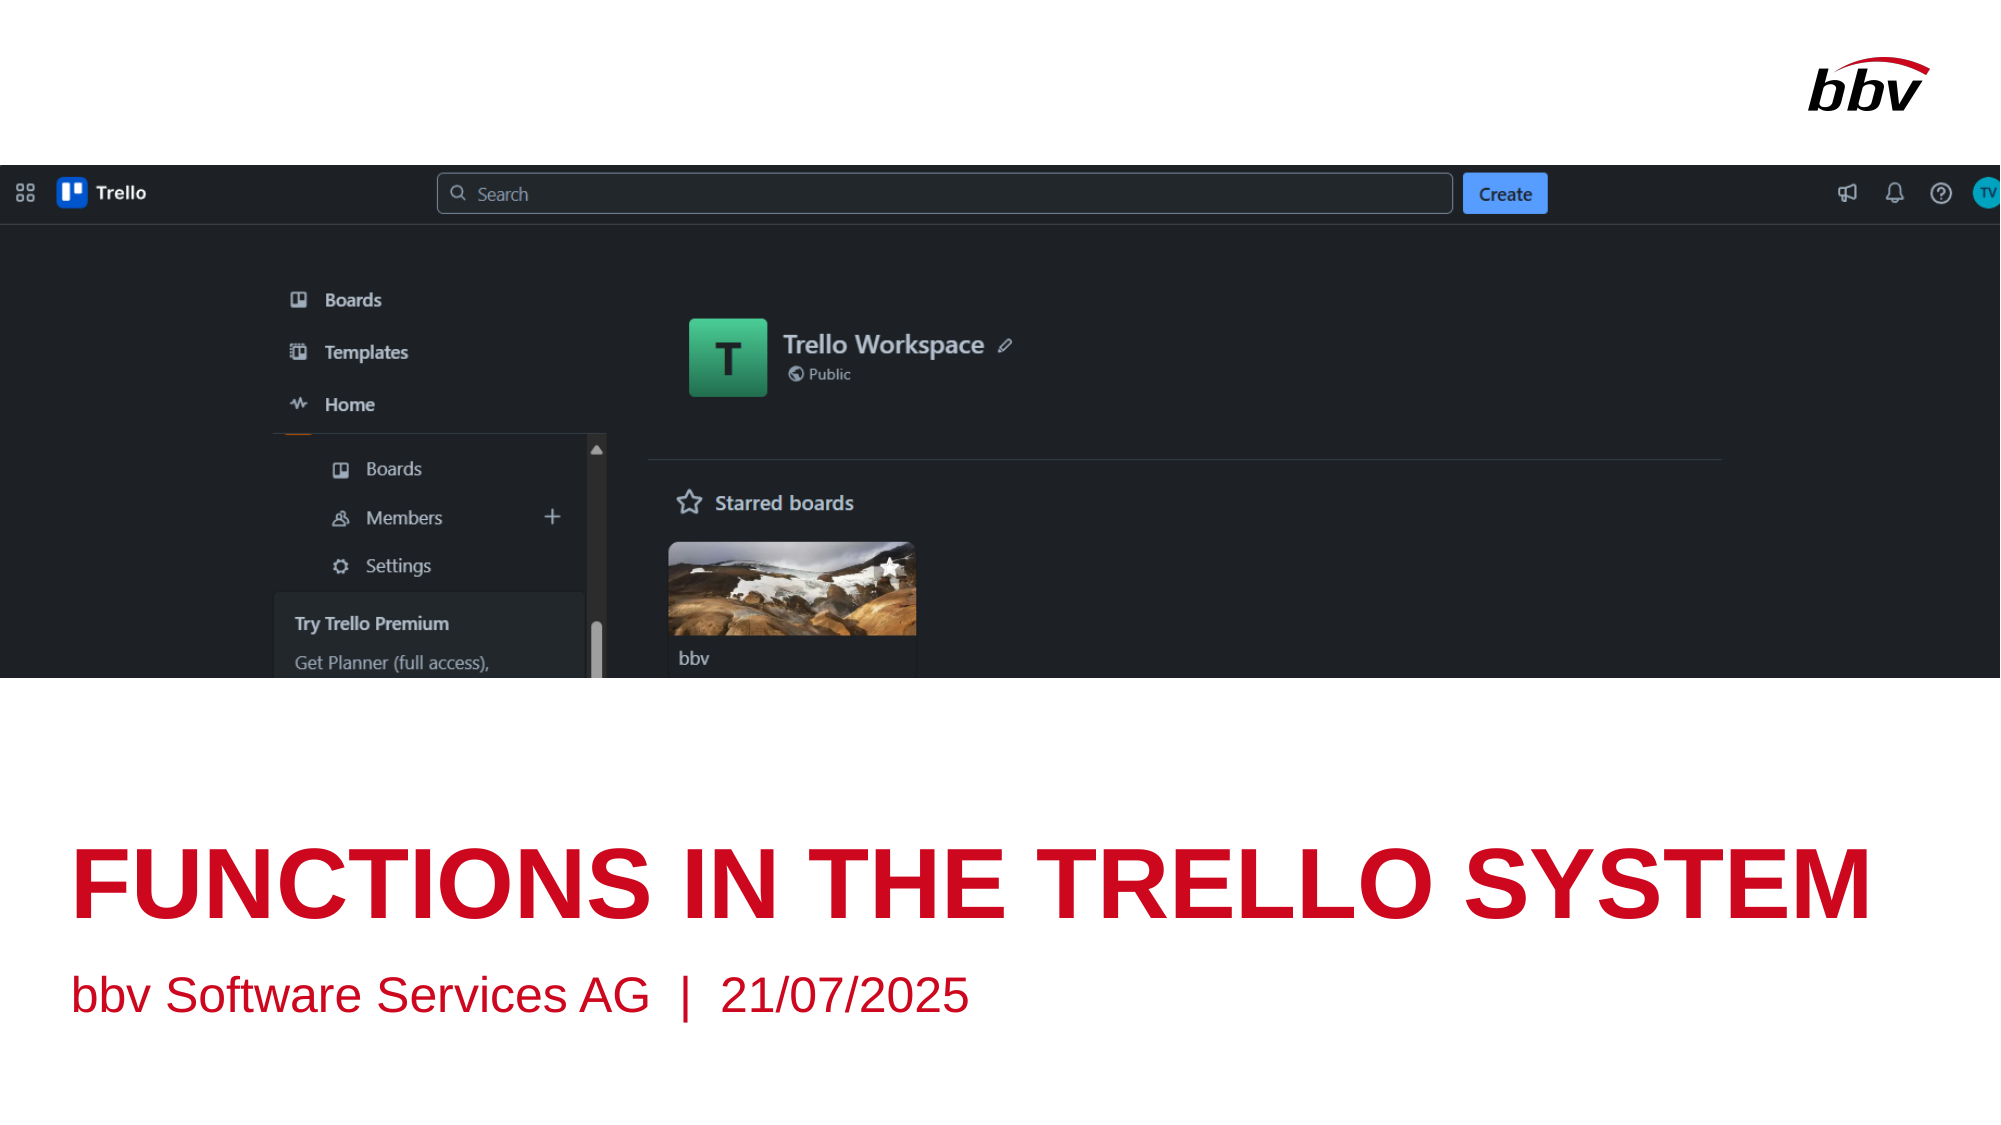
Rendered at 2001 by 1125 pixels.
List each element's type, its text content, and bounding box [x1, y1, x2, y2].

subtitle bbv Software Services AG | 21/07/2025 [70, 962, 1930, 1024]
picture [0, 165, 2000, 678]
title FUNCTIONS IN THE TRELLO SYSTEM [70, 696, 1930, 939]
picture [1808, 57, 1930, 111]
